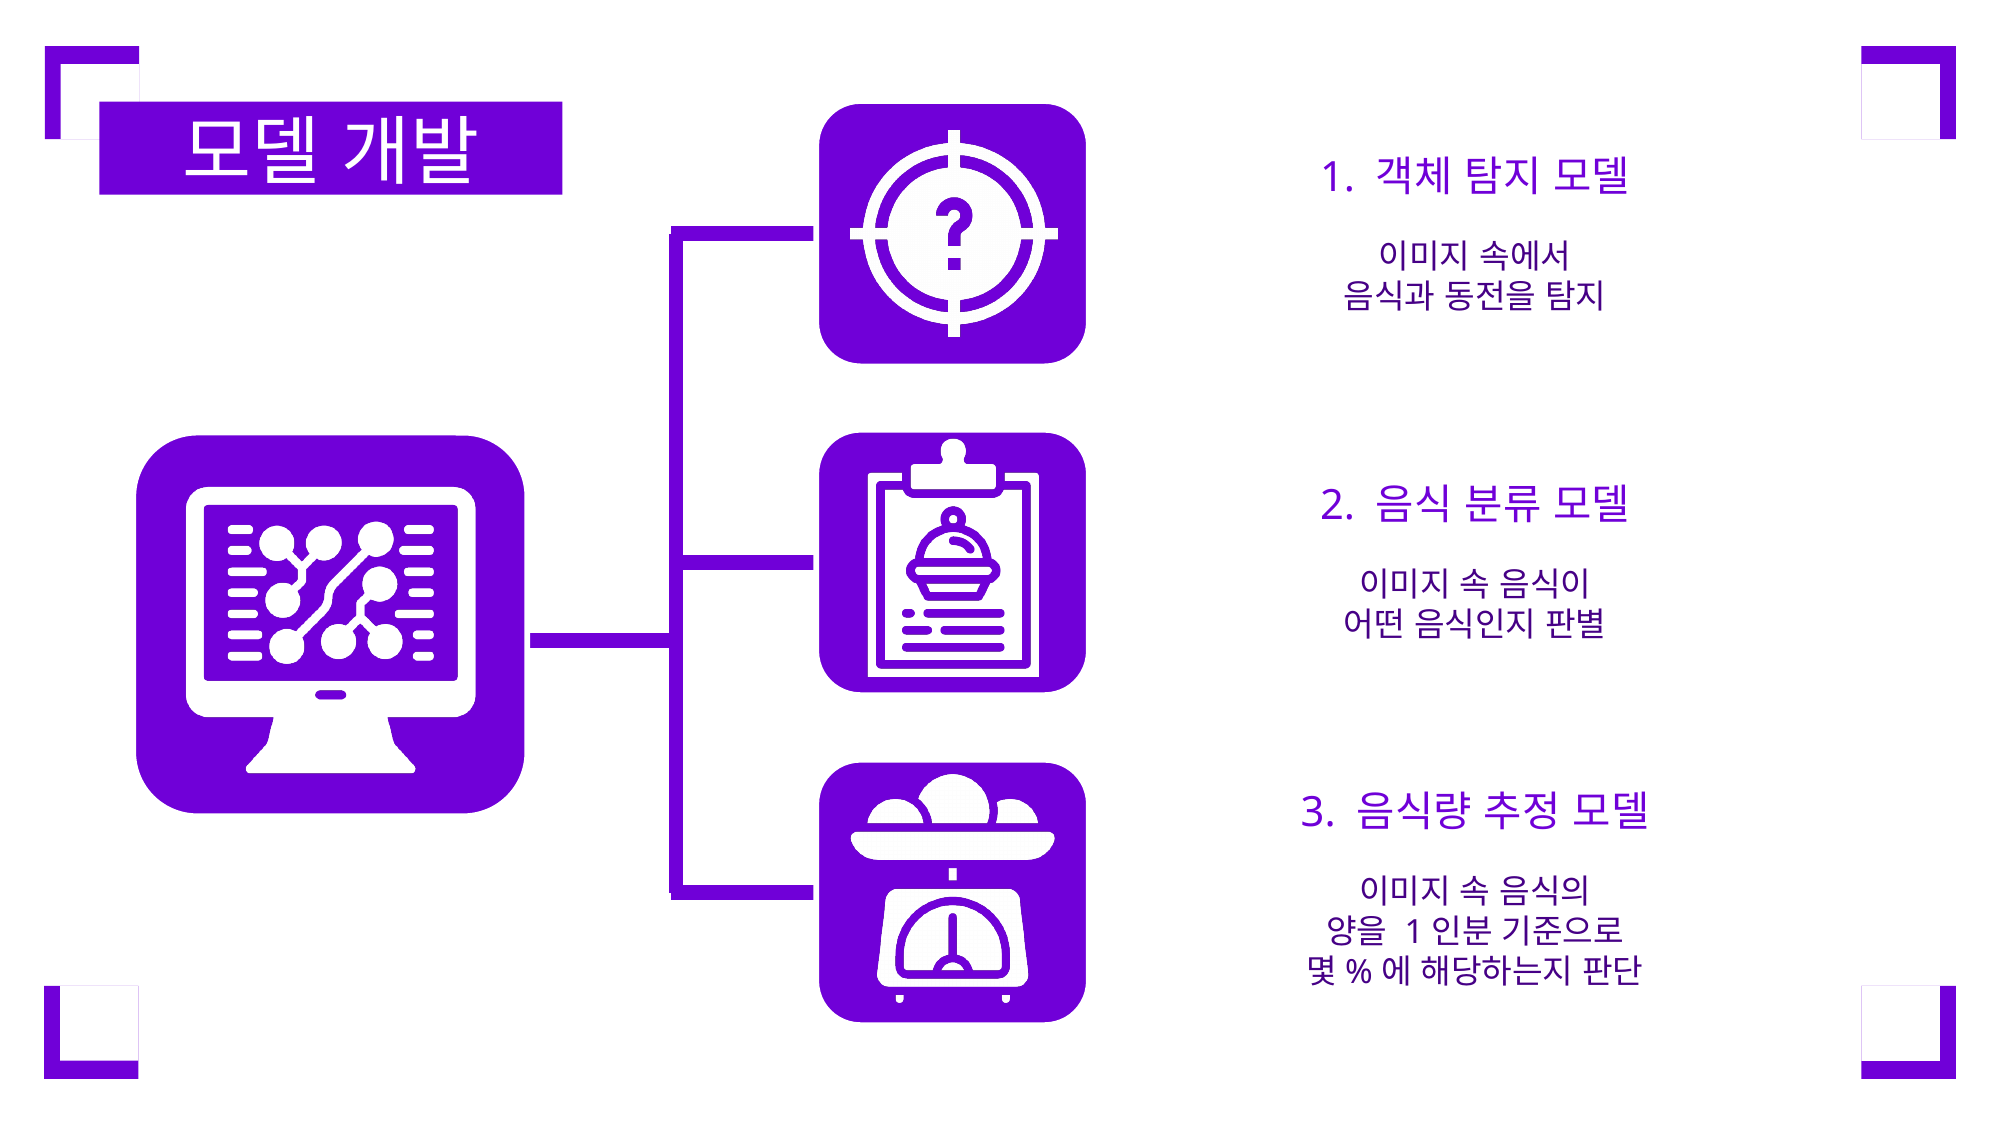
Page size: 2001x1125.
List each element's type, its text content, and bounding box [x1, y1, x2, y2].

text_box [1264, 142, 1686, 1001]
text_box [1860, 45, 1957, 140]
picture [180, 480, 480, 780]
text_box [515, 100, 1090, 1026]
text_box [44, 45, 140, 140]
text_box 모델 개발 [98, 100, 515, 196]
text_box [131, 431, 515, 818]
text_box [43, 985, 140, 1080]
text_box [1860, 985, 1957, 1080]
